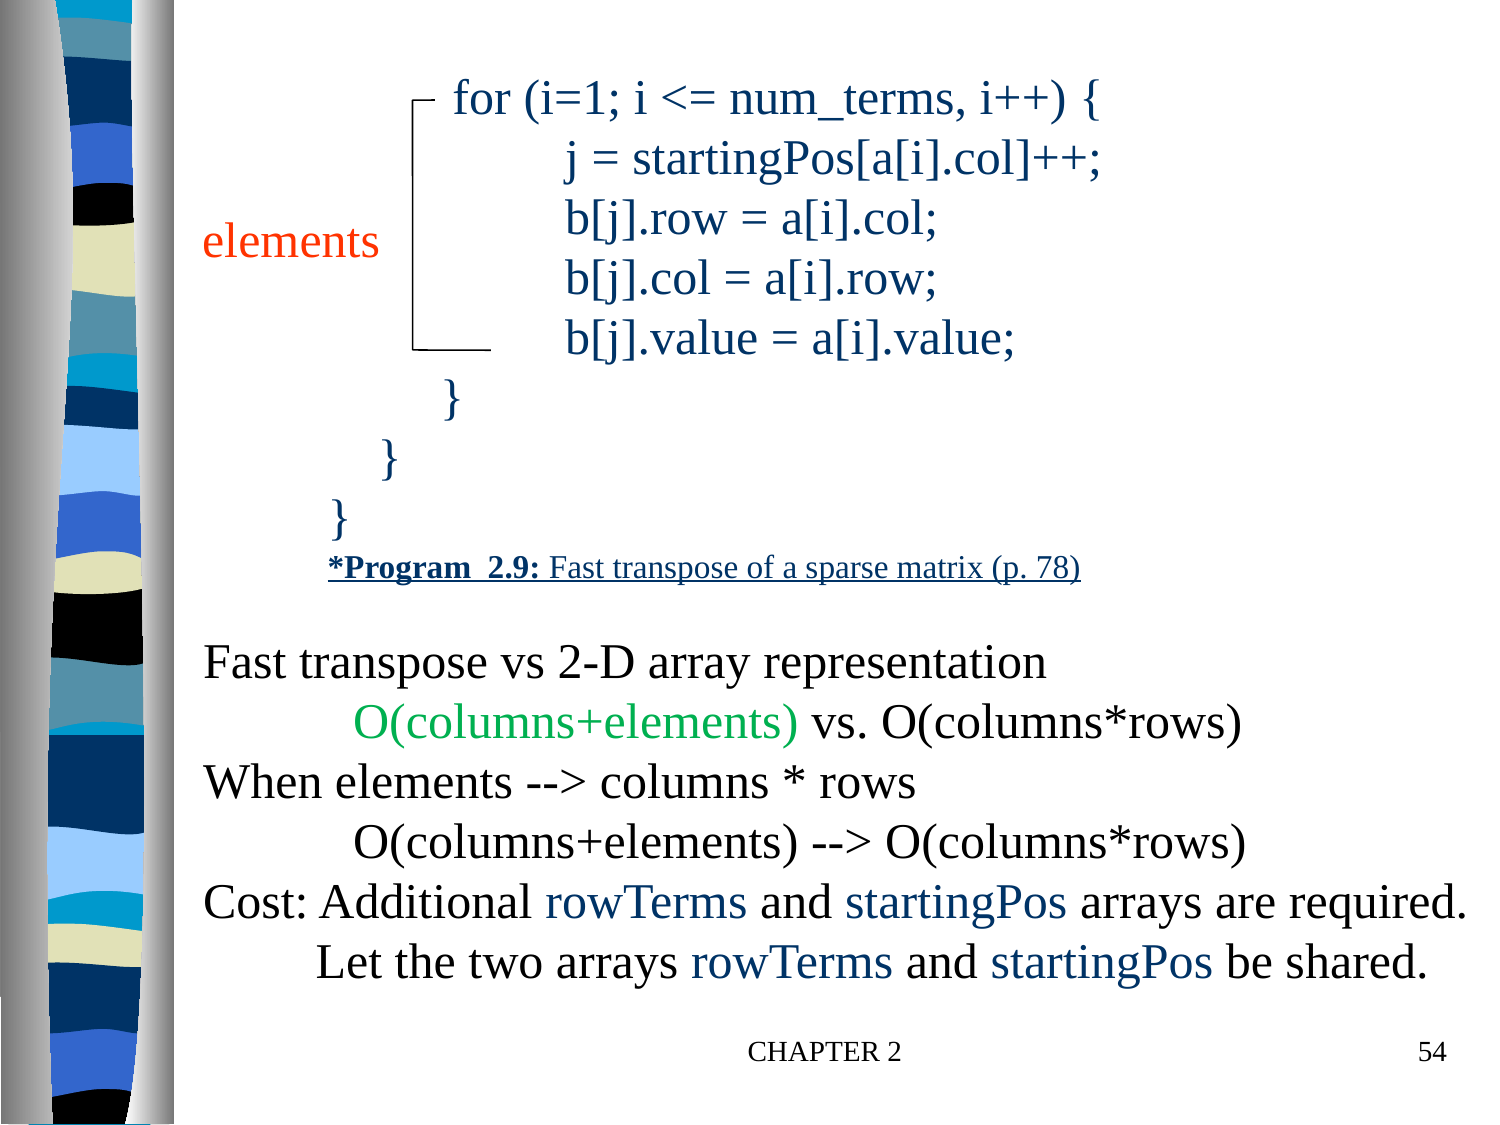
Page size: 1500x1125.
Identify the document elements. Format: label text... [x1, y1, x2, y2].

text_box elements [187, 199, 396, 275]
slide_number 54 [1149, 1025, 1463, 1100]
footer CHAPTER 2 [587, 1025, 1063, 1100]
text_box Fast transpose vs 2-D array representation O(columns+elements) vs. O(columns*rows) When elements --> columns * rows O(columns+elements) --> O(columns*rows) Cost: Additional rowTerms and startingPos arrays are required. Let the two arrays rowTerms and startingPos be shared. [188, 620, 1484, 996]
title for (i=1; i <= num_terms, i++) { j = startingPos[a[i].col]++; b[j].row = a[i].col; b[j].col = a[i].row; b[j].value = a[i].value; } } } *Program 2.9: Fast transpose of a sparse matrix (p. 78) [312, 0, 1438, 620]
